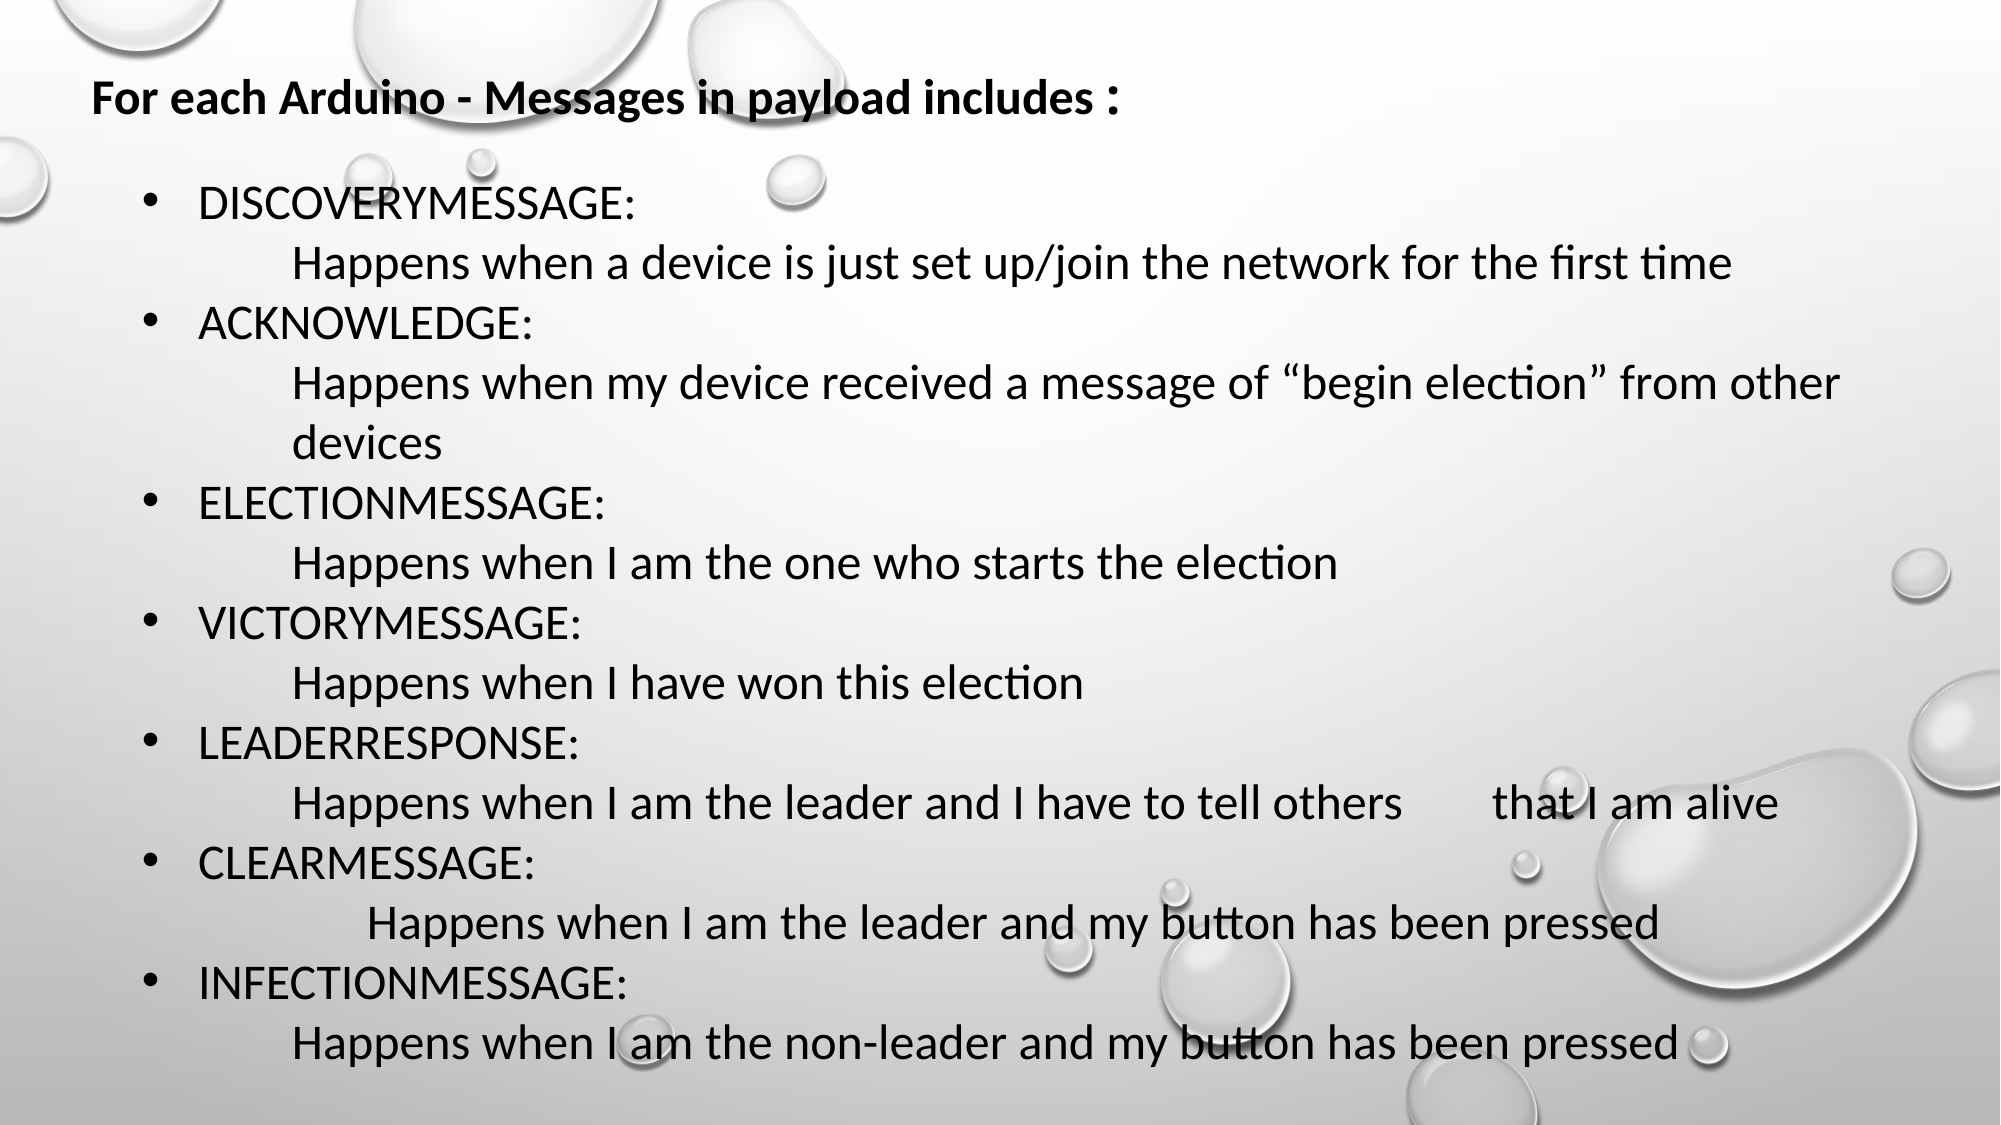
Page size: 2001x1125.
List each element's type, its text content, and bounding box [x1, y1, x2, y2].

text_box For each Arduino - Messages in payload includes : [76, 57, 1136, 132]
picture [0, 0, 2000, 1125]
text_box DISCOVERYMESSAGE: Happens when a device is just set up/join the network for the first time ACKNOWLEDGE: Happens when my device received a message of “begin election” from other devices ELECTIONMESSAGE: Happens when I am the one who starts the election VICTORYMESSAGE: Happens when I have won this election LEADERRESPONSE: Happens when I am the leader and I have to tell others that I am alive CLEARMESSAGE: Happens when I am the leader and my button has been pressed INFECTIONMESSAGE: Happens when I am the non-leader and my button has been pressed [127, 162, 1863, 1077]
